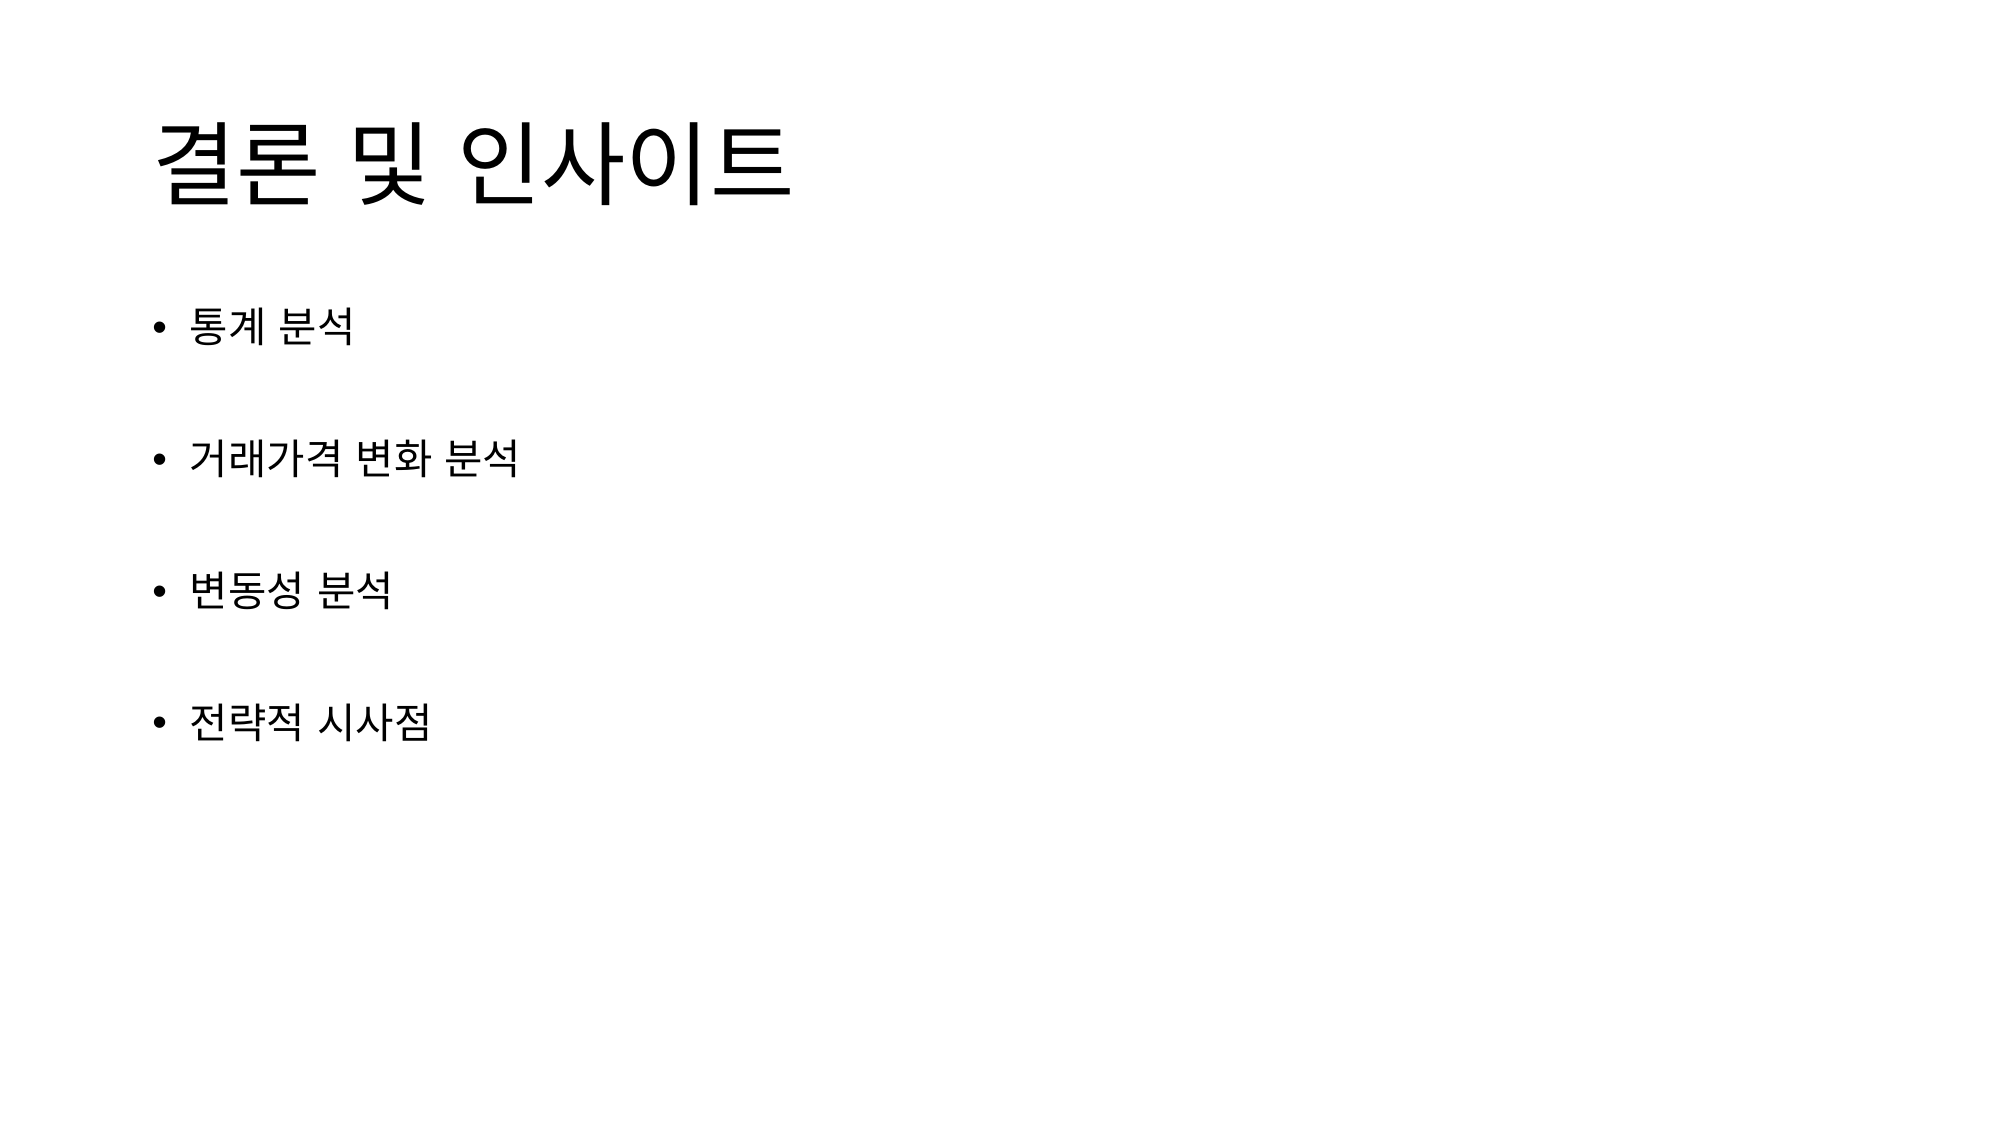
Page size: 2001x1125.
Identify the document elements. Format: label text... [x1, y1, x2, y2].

list 통계 분석 거래가격 변화 분석 변동성 분석 전략적 시사점 [137, 299, 1863, 1014]
title 결론 및 인사이트 [137, 59, 1863, 278]
